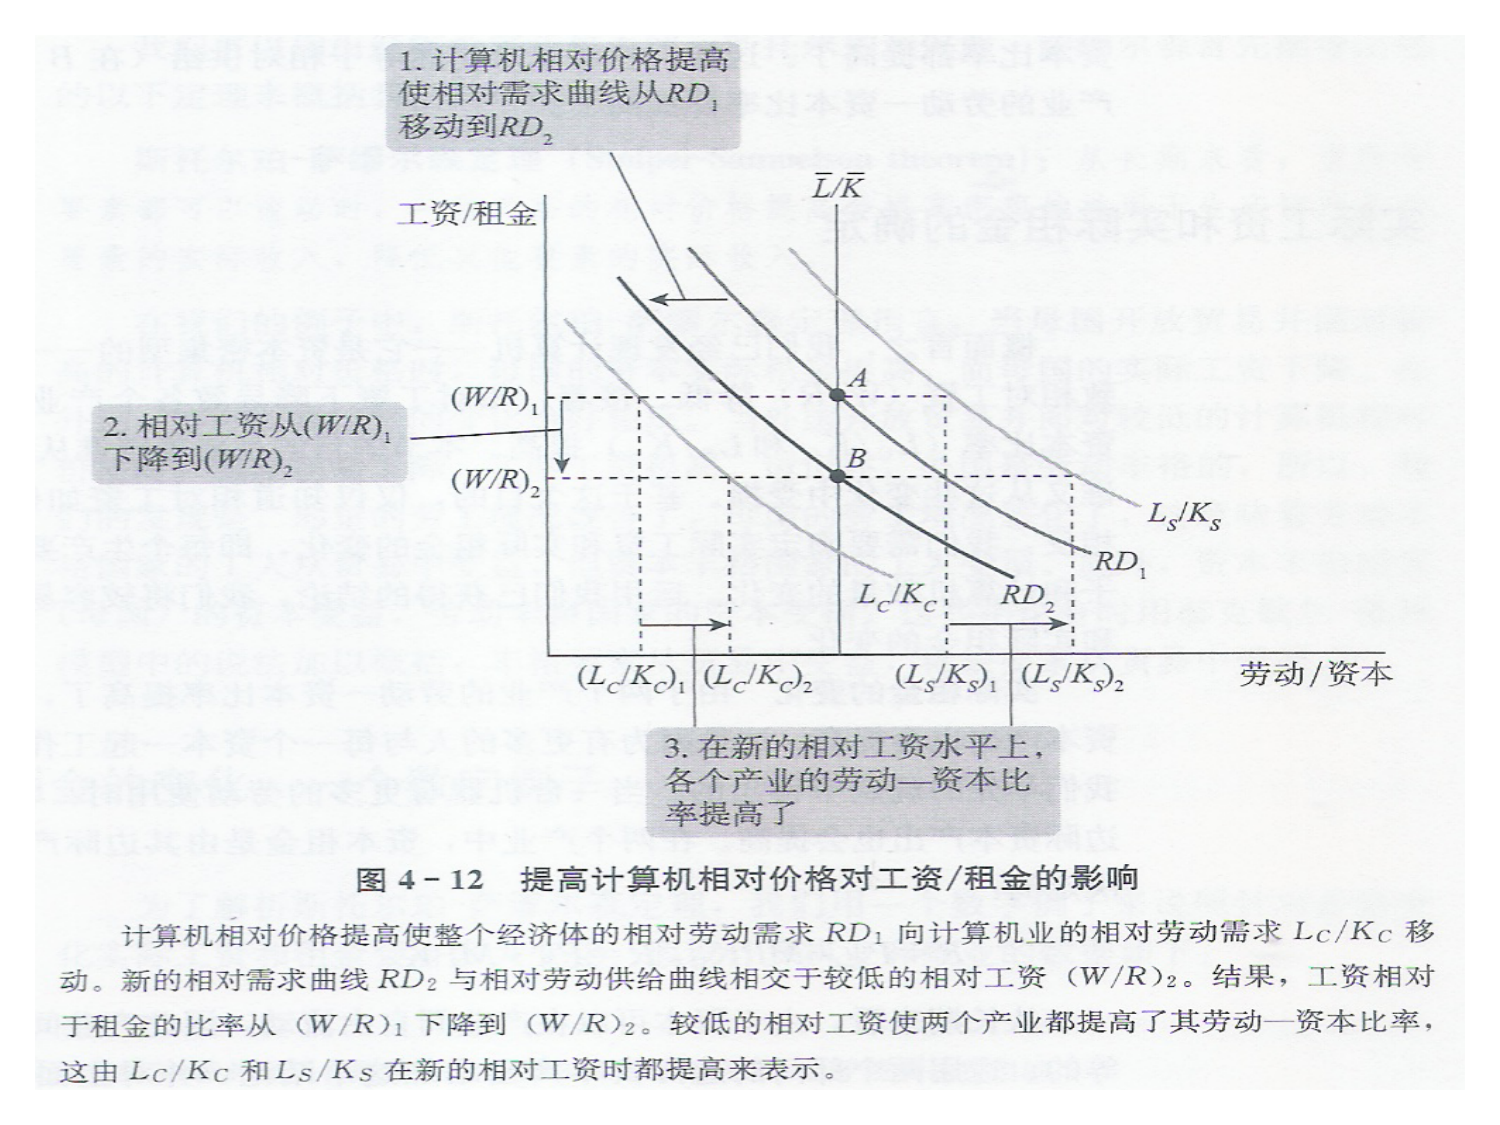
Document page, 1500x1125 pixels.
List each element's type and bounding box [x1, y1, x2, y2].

picture [34, 34, 1465, 1090]
